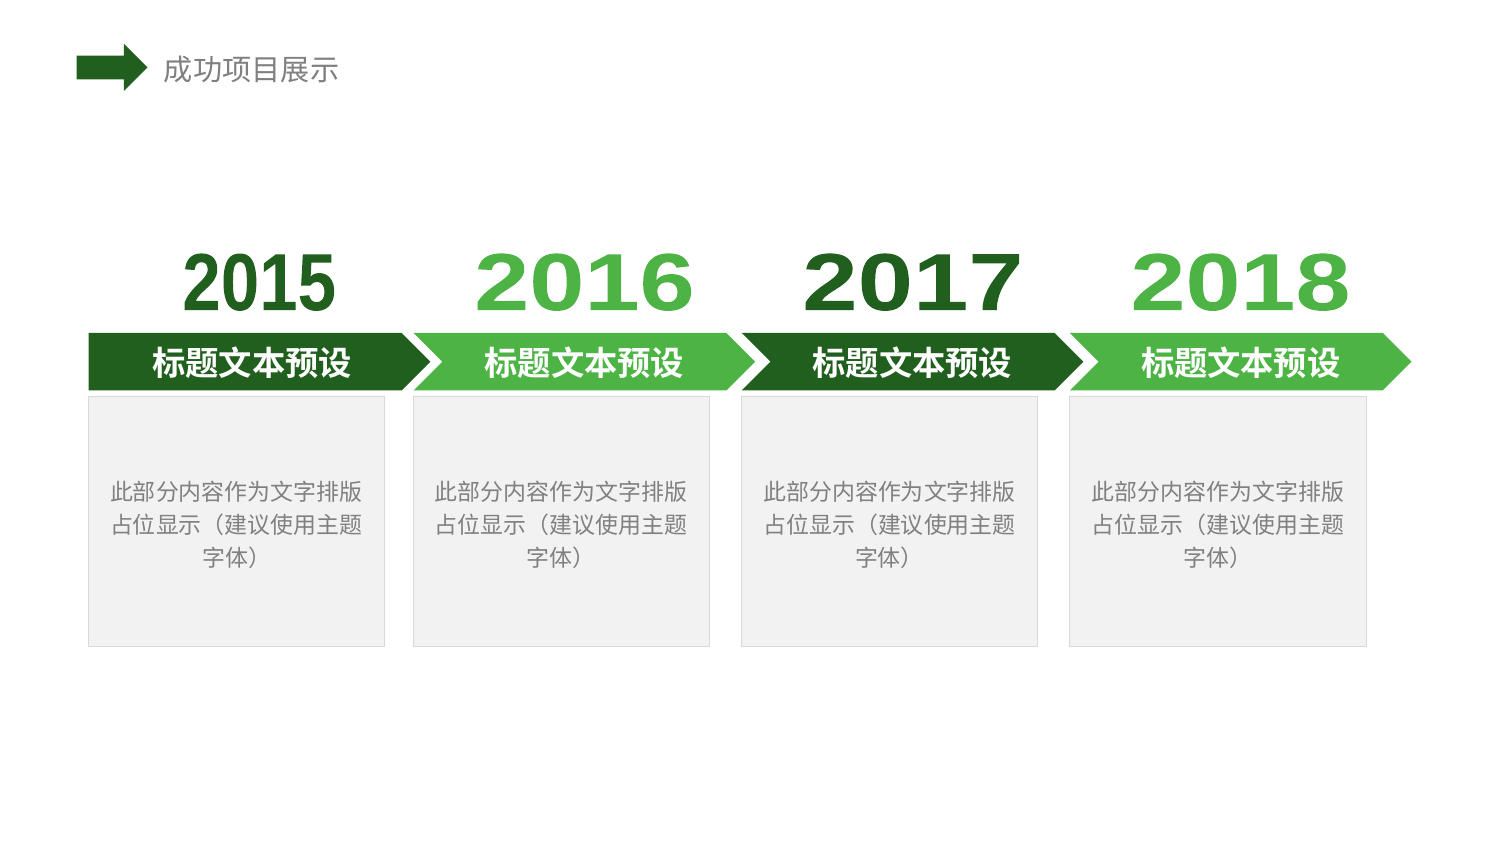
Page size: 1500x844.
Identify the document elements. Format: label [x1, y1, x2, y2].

text_box [413, 253, 739, 647]
text_box [88, 253, 411, 647]
text_box [741, 253, 1067, 647]
text_box [1069, 253, 1412, 647]
